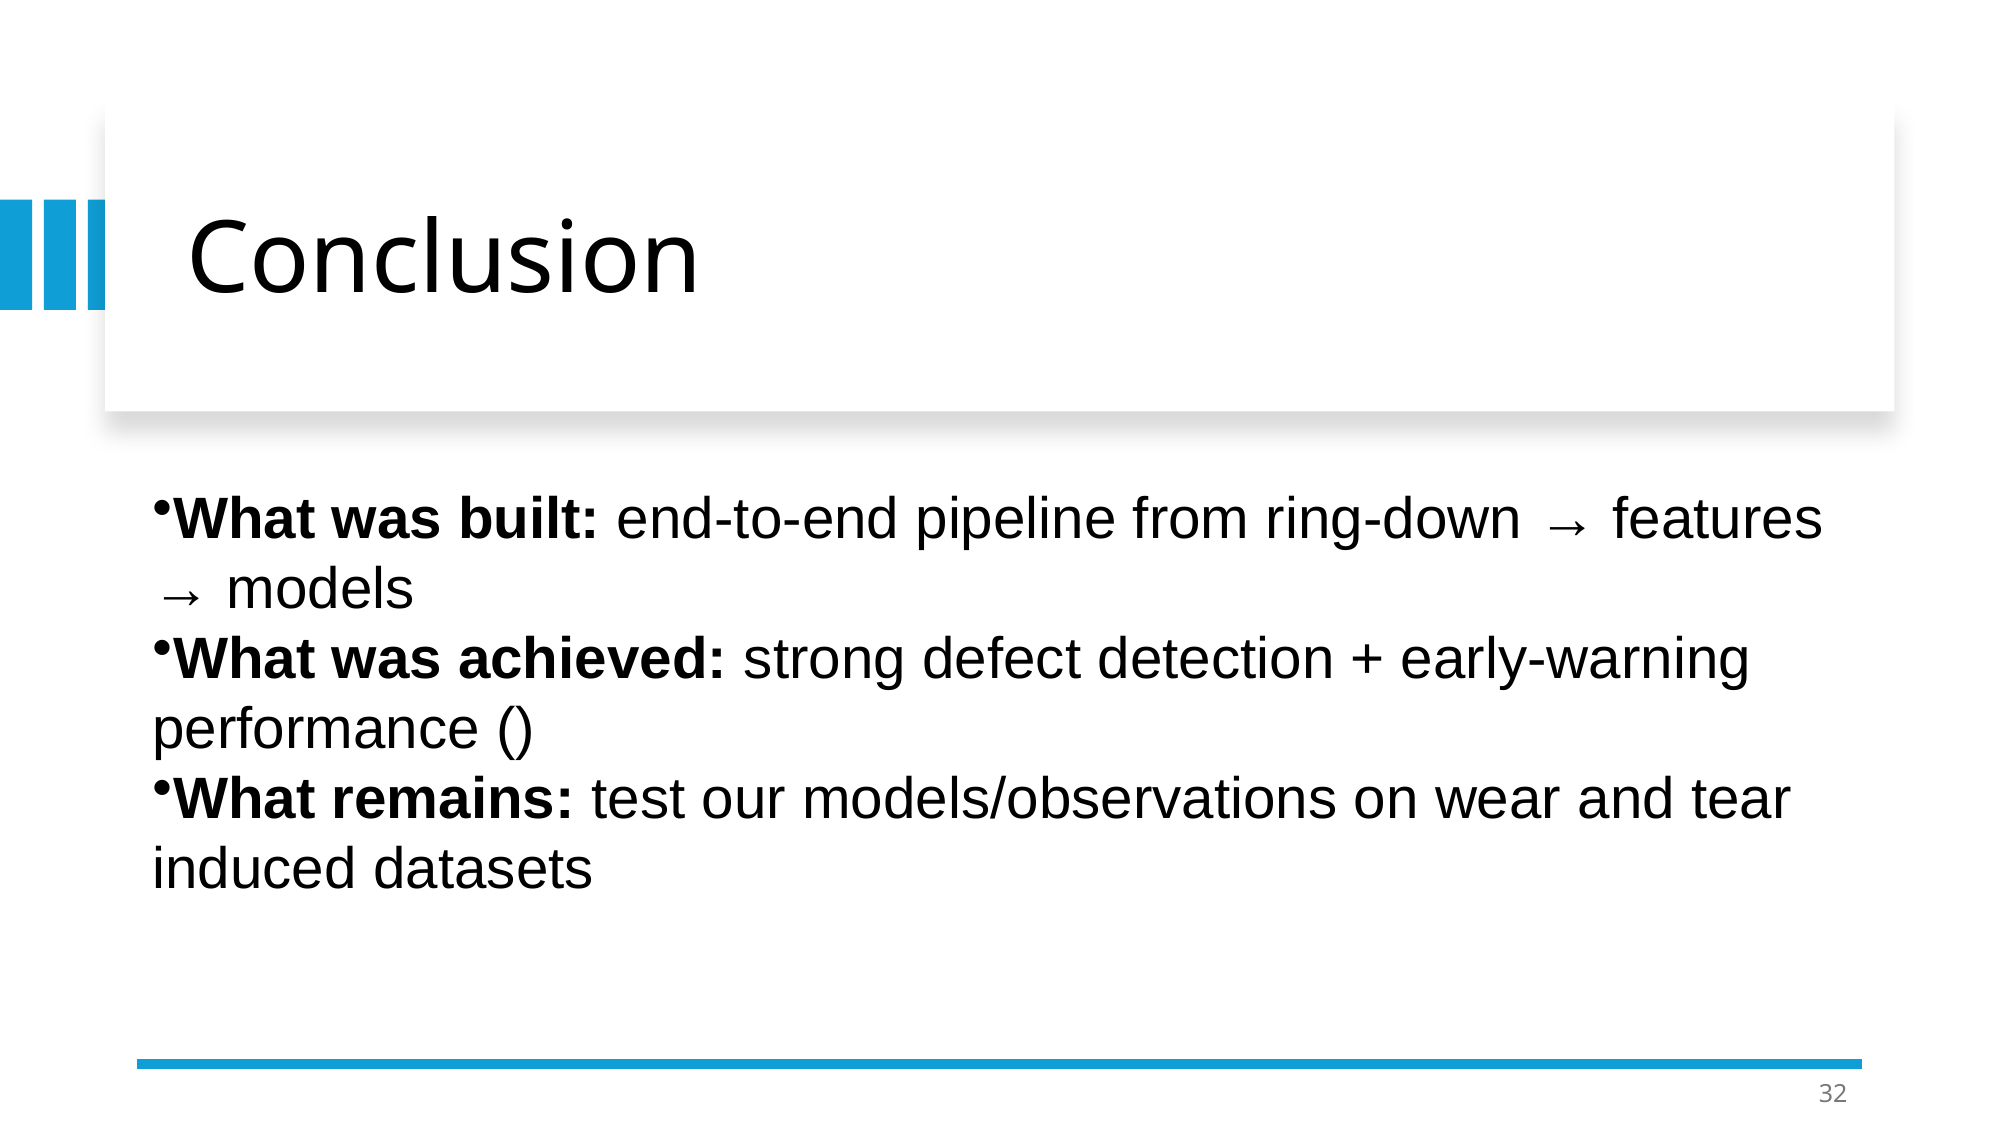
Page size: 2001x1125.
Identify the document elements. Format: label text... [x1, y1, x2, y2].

text_box [0, 0, 2000, 1125]
title Conclusion [171, 132, 1840, 388]
text_box [103, 99, 1896, 413]
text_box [0, 199, 121, 311]
slide_number 32 [1412, 1065, 1863, 1125]
